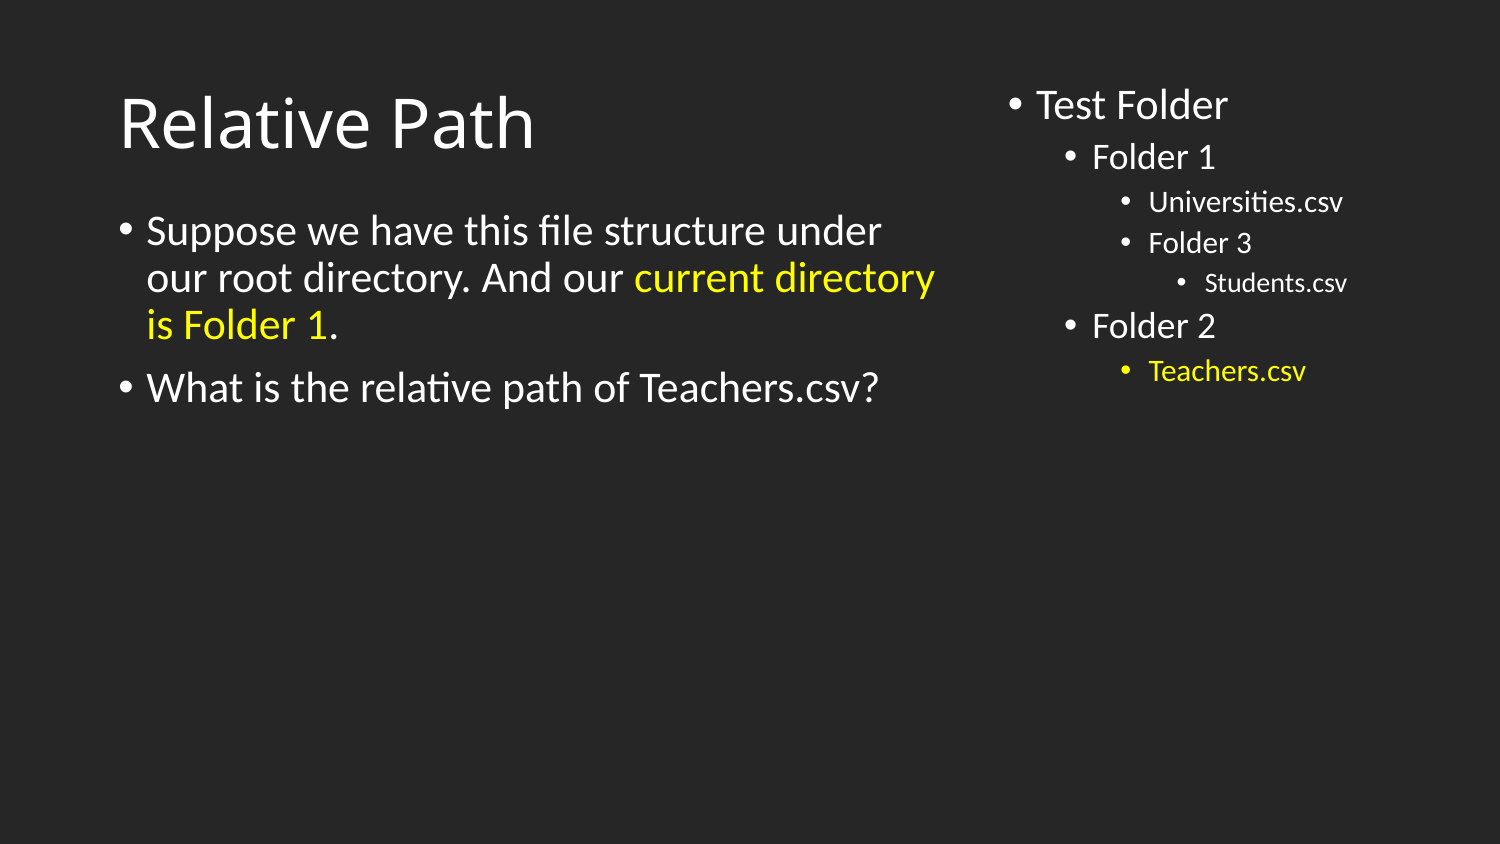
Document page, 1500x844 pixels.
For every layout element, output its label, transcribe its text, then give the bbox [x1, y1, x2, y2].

title Relative Path [103, 44, 1397, 208]
text_box Suppose we have this file structure under our root directory. And our current directory is Folder 1. What is the relative path of Teachers.csv? [103, 200, 970, 802]
list Test Folder Folder 1 Universities.csv Folder 3 Students.csv Folder 2 Teachers.csv [992, 74, 1445, 422]
